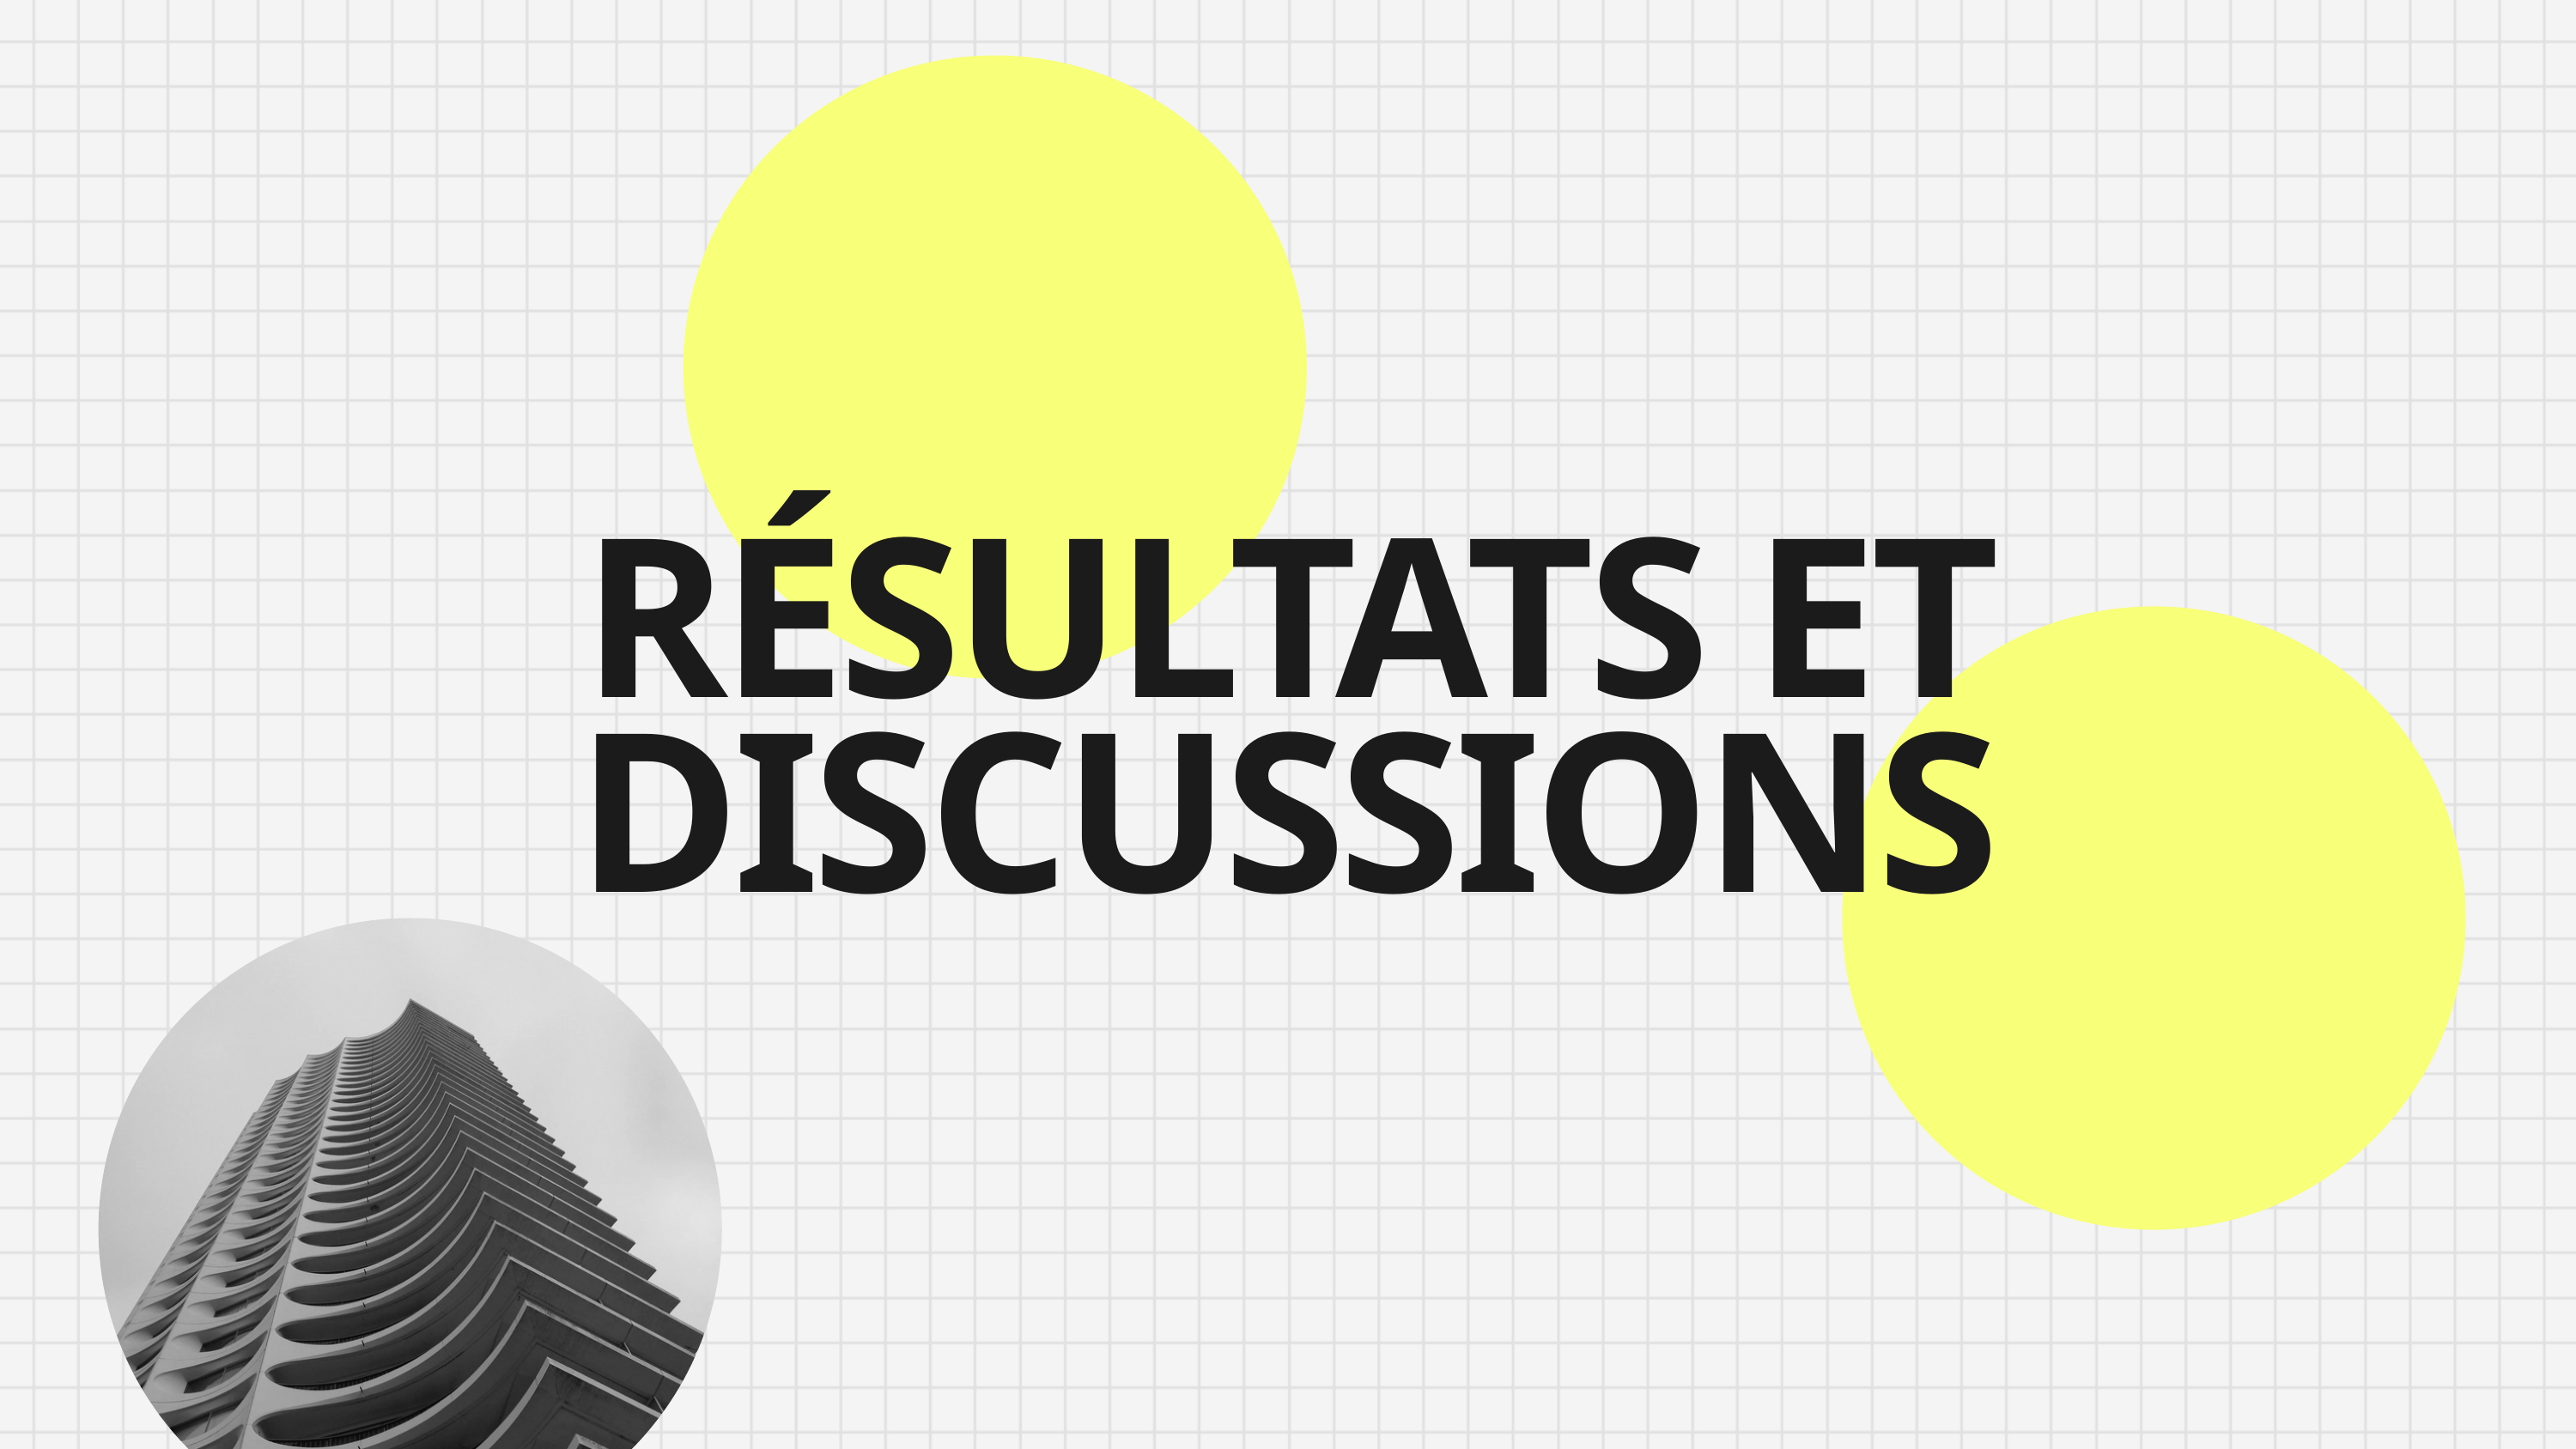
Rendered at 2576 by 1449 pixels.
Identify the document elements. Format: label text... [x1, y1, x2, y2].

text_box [1842, 606, 2466, 1230]
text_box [683, 55, 1308, 679]
text_box [0, 0, 2576, 1449]
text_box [98, 918, 722, 1449]
text_box RÉSULTATS ET DISCUSSIONS [386, 546, 2190, 937]
